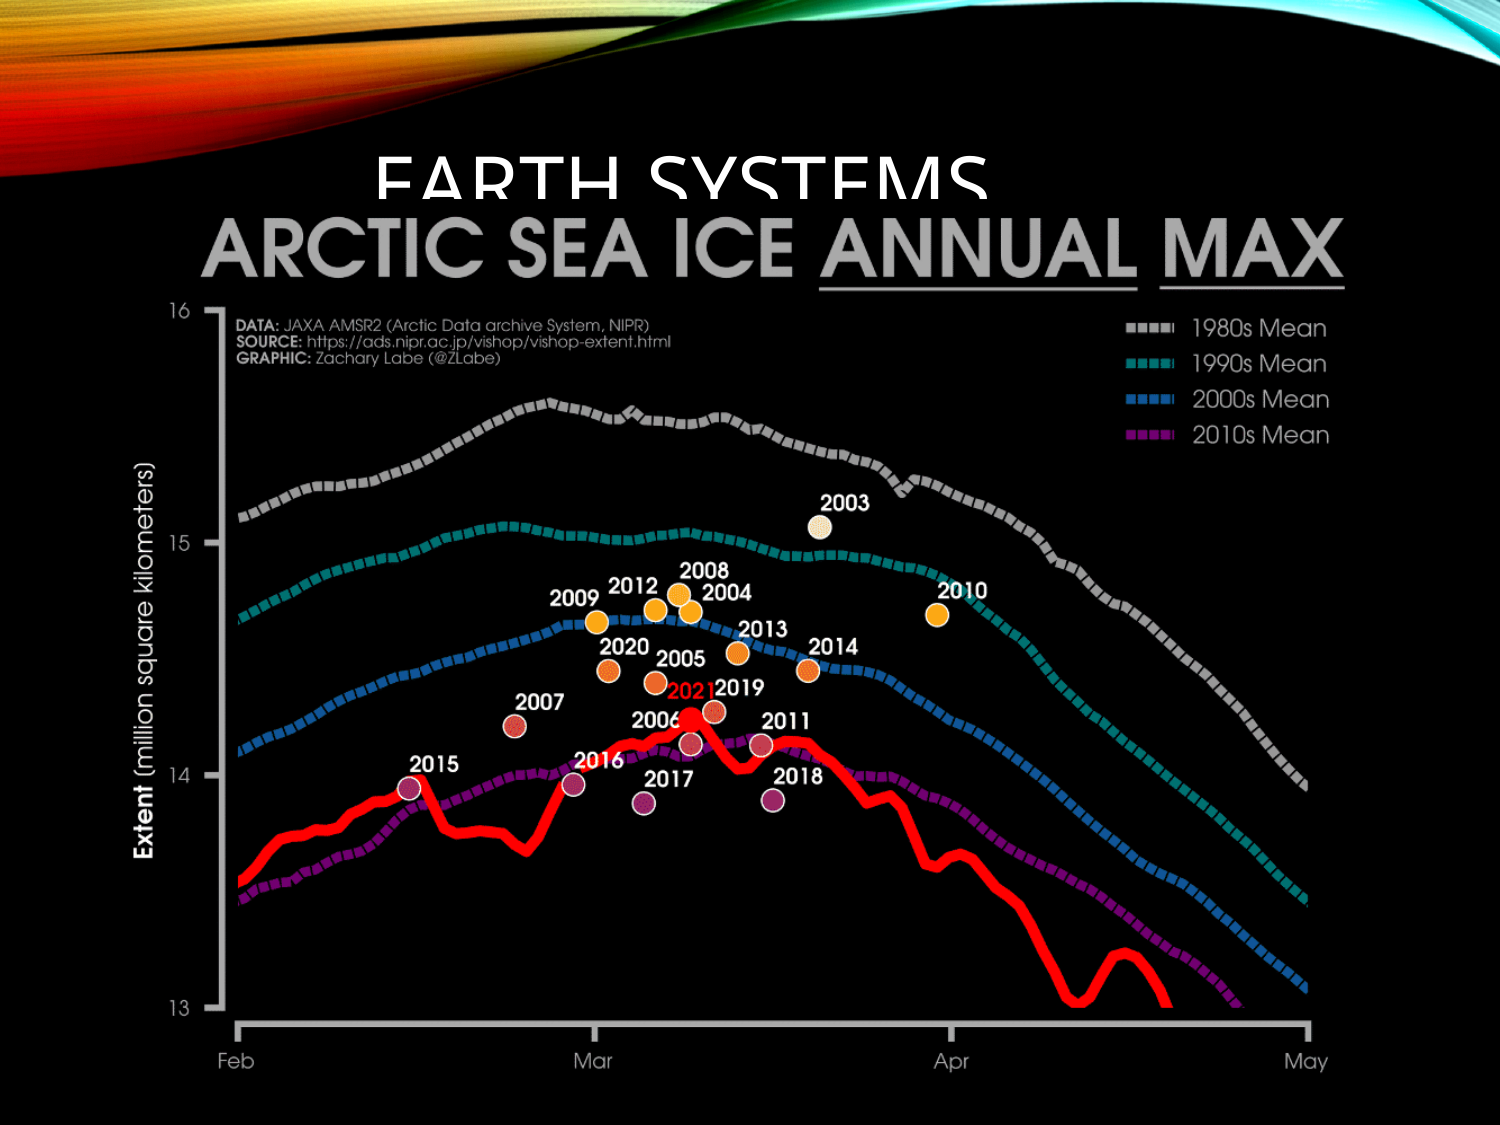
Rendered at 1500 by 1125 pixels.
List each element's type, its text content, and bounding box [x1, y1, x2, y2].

title Earth Systems Concepts [356, 125, 1403, 199]
picture [65, 199, 1446, 1124]
picture [0, 0, 1500, 178]
